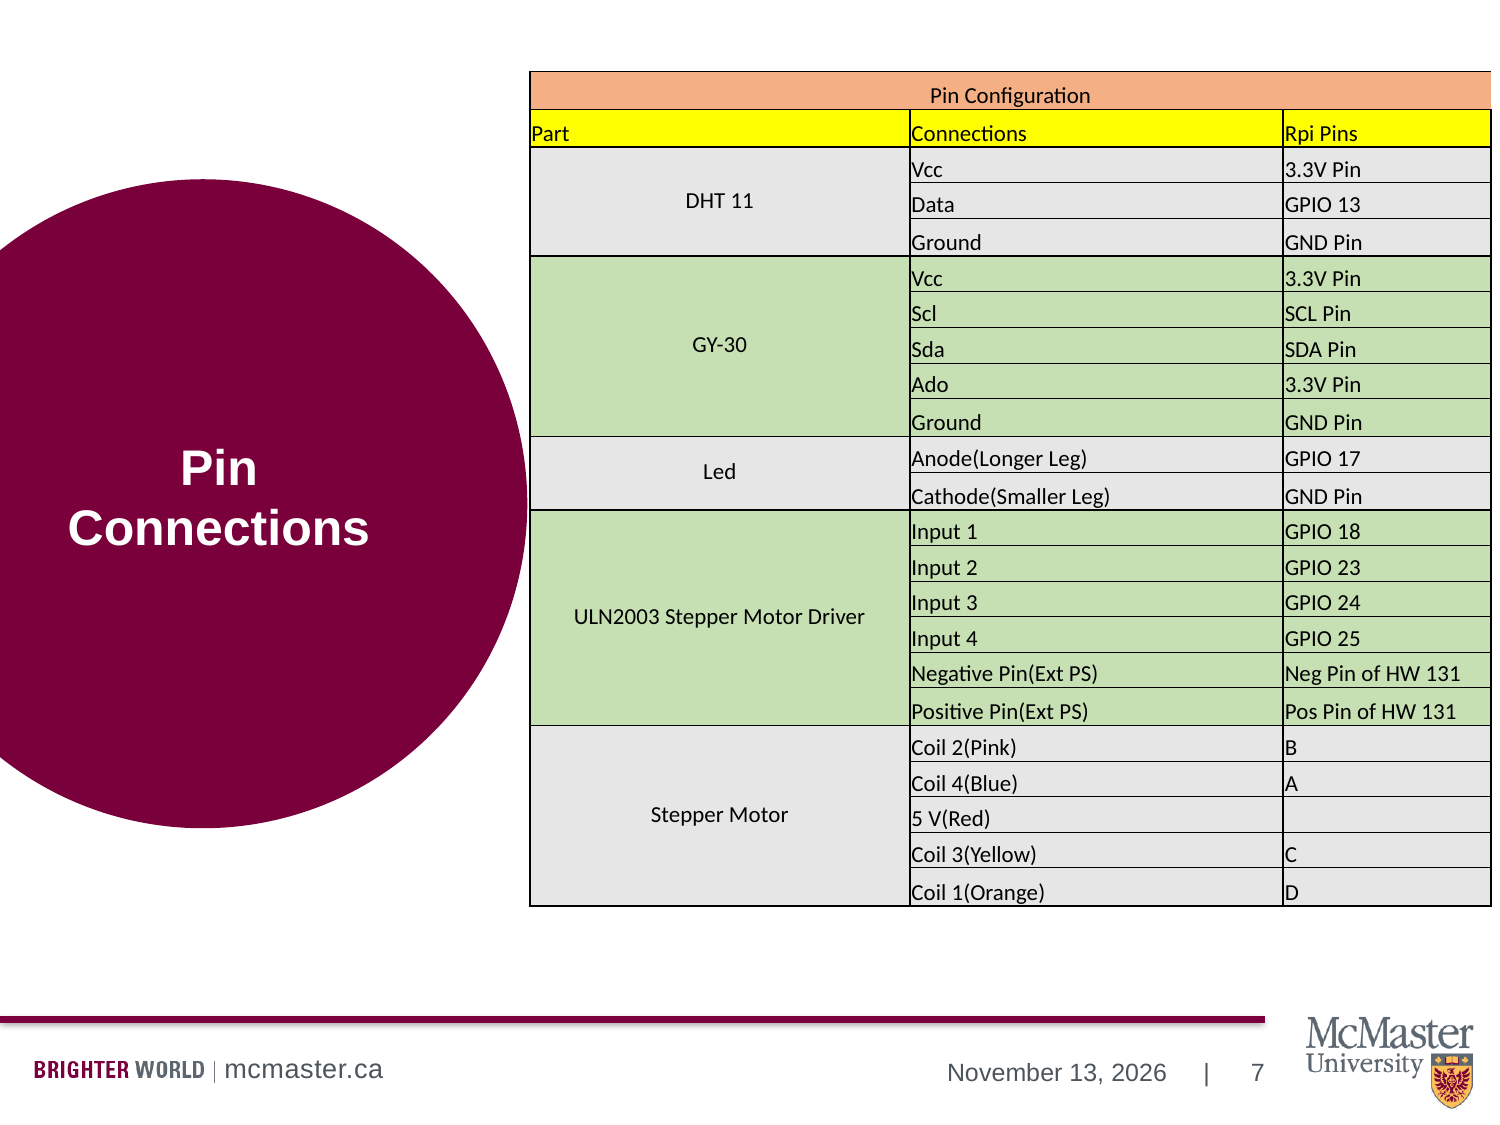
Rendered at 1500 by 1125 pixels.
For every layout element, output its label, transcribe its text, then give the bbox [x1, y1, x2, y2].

table_cell GPIO 25 [1284, 617, 1490, 652]
table_cell Input 4 [911, 617, 1282, 652]
table_cell Input 1 [911, 511, 1282, 545]
table_cell 5 V(Red) [911, 797, 1282, 832]
table_cell Stepper Motor [531, 726, 909, 905]
table_cell 3.3V Pin [1284, 364, 1490, 398]
table_cell GND Pin [1284, 219, 1490, 255]
table_cell DHT 11 [531, 148, 909, 255]
table_cell Coil 4(Blue) [911, 762, 1282, 796]
table_cell Coil 3(Yellow) [911, 833, 1282, 867]
table_cell [1284, 797, 1490, 832]
table_cell GY-30 [531, 257, 909, 436]
table_cell Sda [911, 328, 1282, 363]
table_cell Input 2 [911, 546, 1282, 581]
table_cell Input 3 [911, 582, 1282, 616]
table_cell D [1284, 868, 1490, 905]
table_cell Coil 2(Pink) [911, 726, 1282, 761]
table_cell Connections [911, 110, 1282, 146]
table_cell SCL Pin [1284, 292, 1490, 327]
table_cell Pos Pin of HW 131 [1284, 688, 1490, 725]
table_cell Data [911, 183, 1282, 218]
table_cell B [1284, 726, 1490, 761]
table_cell Neg Pin of HW 131 [1284, 653, 1490, 687]
table_cell Anode(Longer Leg) [911, 437, 1282, 472]
table_cell Ground [911, 219, 1282, 255]
table_cell Cathode(Smaller Leg) [911, 473, 1282, 509]
table_cell GPIO 23 [1284, 546, 1490, 581]
table_header Pin Configuration [531, 72, 1491, 109]
table_cell Scl [911, 292, 1282, 327]
table_cell GND Pin [1284, 399, 1490, 436]
table_cell GPIO 18 [1284, 511, 1490, 545]
picture [1306, 1016, 1474, 1109]
table_cell Rpi Pins [1284, 110, 1490, 146]
table_cell A [1284, 762, 1490, 796]
table_cell ULN2003 Stepper Motor Driver [531, 511, 909, 725]
table_cell GPIO 17 [1284, 437, 1490, 472]
table_cell Coil 1(Orange) [911, 868, 1282, 905]
table_cell Negative Pin(Ext PS) [911, 653, 1282, 687]
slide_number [861, 1041, 1183, 1101]
table_cell GPIO 13 [1284, 183, 1490, 218]
table_cell Positive Pin(Ext PS) [911, 688, 1282, 725]
table_cell 3.3V Pin [1284, 257, 1490, 291]
picture [32, 1059, 220, 1083]
table_cell GPIO 24 [1284, 582, 1490, 616]
table_cell C [1284, 833, 1490, 867]
table_cell Vcc [911, 257, 1282, 291]
table_cell Part [531, 110, 909, 146]
table_cell Ground [911, 399, 1282, 436]
table_cell GND Pin [1284, 473, 1490, 509]
table_cell Vcc [911, 148, 1282, 182]
table_cell Led [531, 437, 909, 509]
table_cell 3.3V Pin [1284, 148, 1490, 182]
table_cell SDA Pin [1284, 328, 1490, 363]
slide_number 7 [1186, 1041, 1265, 1101]
title Pin Connections [24, 371, 414, 563]
table_cell Ado [911, 364, 1282, 398]
